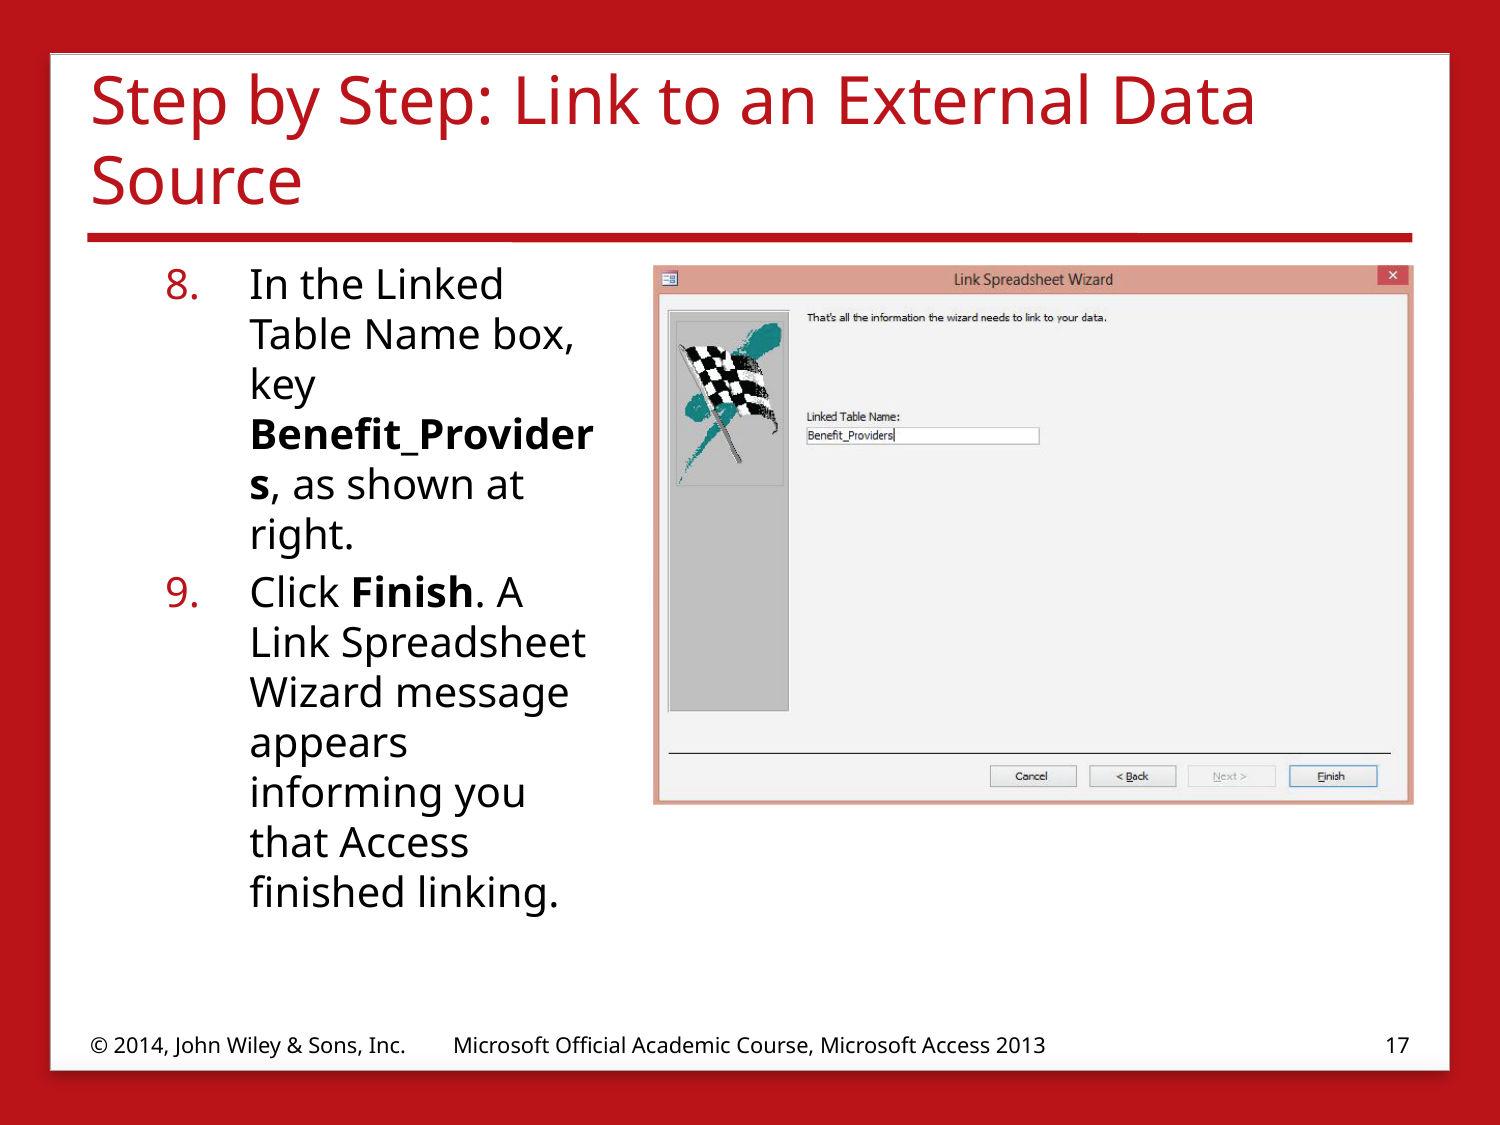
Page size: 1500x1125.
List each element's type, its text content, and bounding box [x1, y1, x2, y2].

footer Microsoft Official Academic Course, Microsoft Access 2013 [431, 1024, 1069, 1103]
slide_number 17 [1074, 1024, 1426, 1103]
slide_number © 2014, John Wiley & Sons, Inc. [74, 1024, 426, 1103]
picture [648, 259, 1420, 812]
title Step by Step: Link to an External Data Source [74, 74, 1426, 226]
list In the Linked Table Name box, key Benefit_Providers, as shown at right. Click Finish. A Link Spreadsheet Wizard message appears informing you that Access finished linking. [75, 249, 625, 1063]
